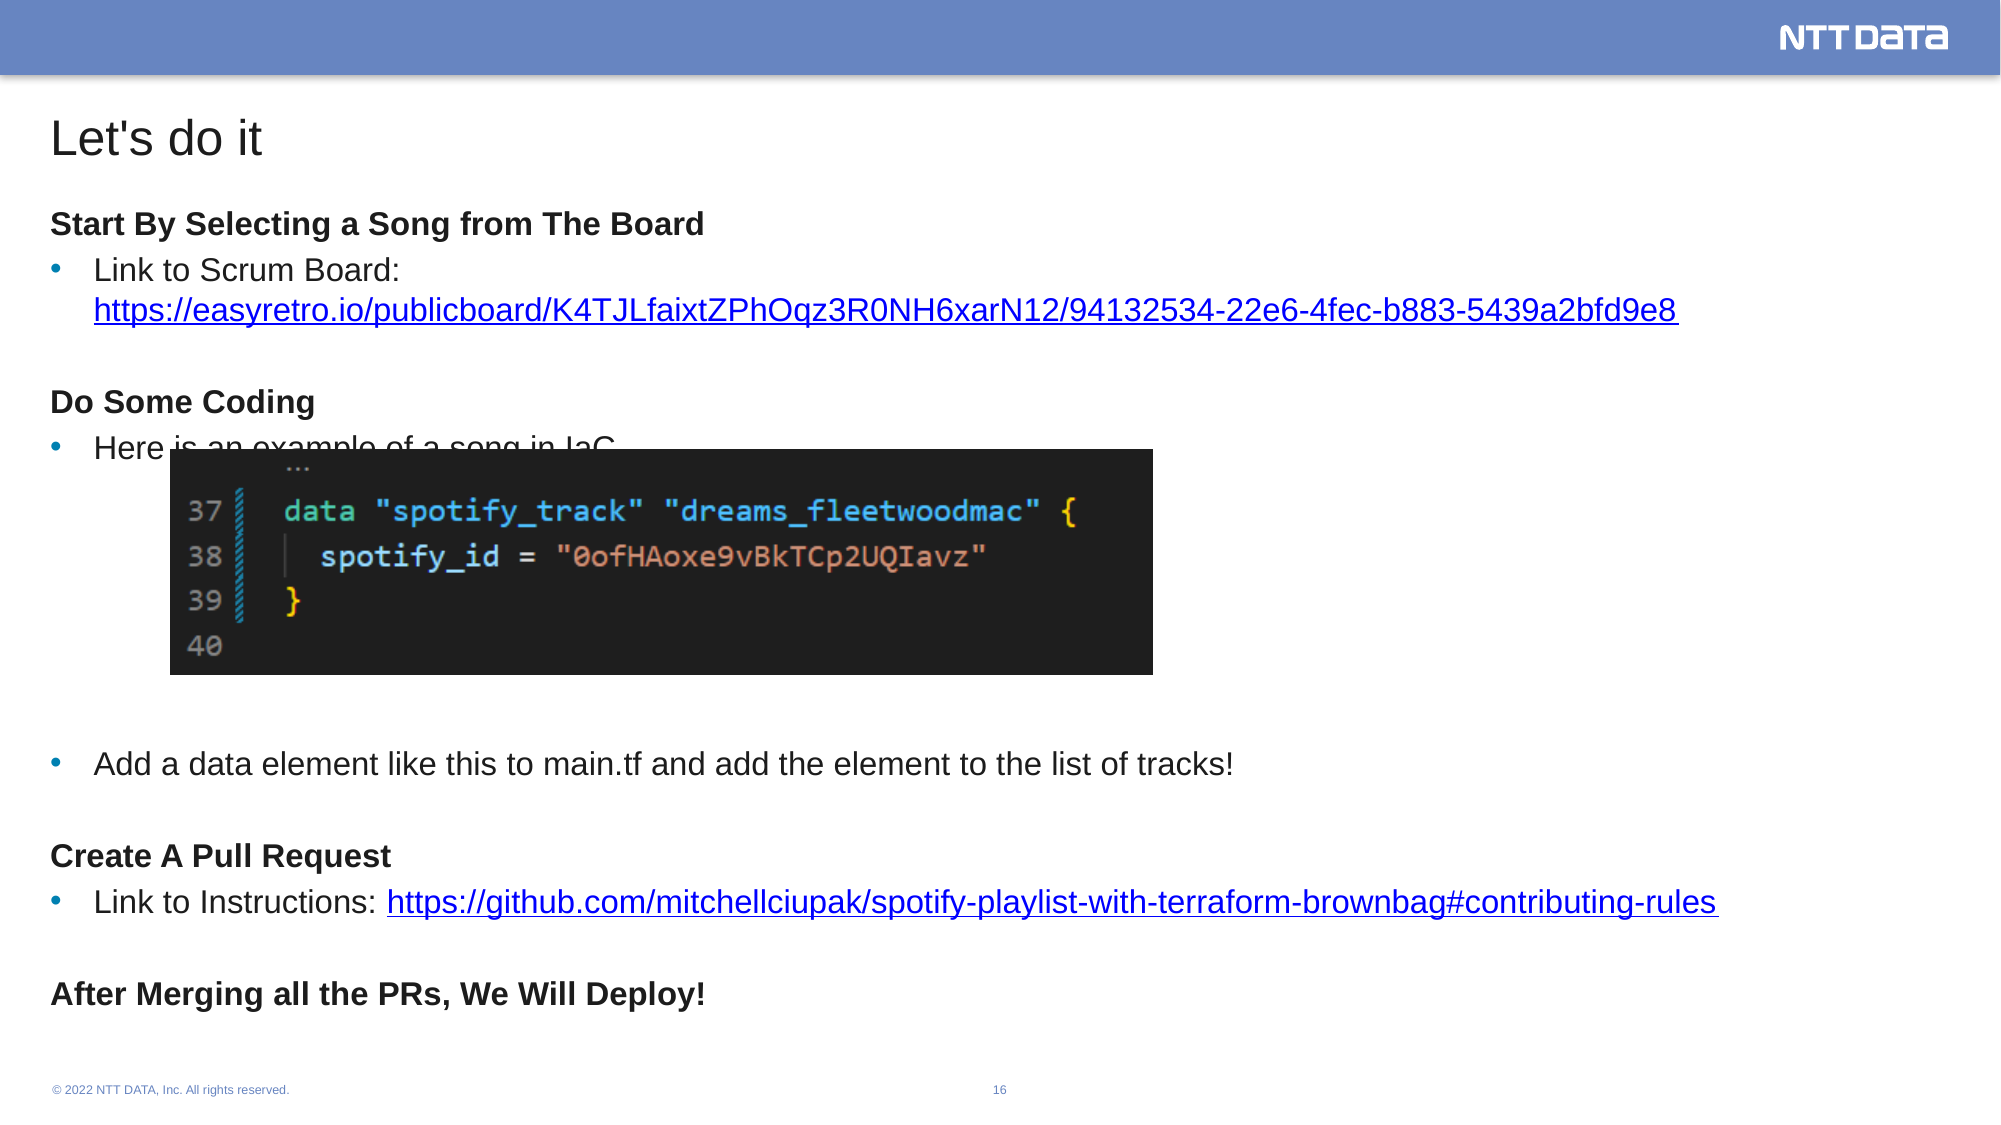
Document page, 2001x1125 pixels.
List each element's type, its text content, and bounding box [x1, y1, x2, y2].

picture [169, 449, 1154, 676]
footer © 2022 NTT DATA, Inc. All rights reserved. [37, 1075, 398, 1106]
slide_number 16 [945, 1075, 1055, 1106]
text_box Start By Selecting a Song from The Board Link to Scrum Board: https://easyretro.io/publicboard/K4TJLfaixtZPhOqz3R0NH6xarN12/94132534-22e6-4fec-b883-5439a2bfd9e8 Do Some Coding Here is an example of a song in IaC Add a data element like this to main.tf and add the element to the list of tracks! Create A Pull Request Link to Instructions: https://github.com/mitchellciupak/spotify-playlist-with-terraform-brownbag#contributing-rules After Merging all the PRs, We Will Deploy! [50, 196, 1950, 1020]
text_box Let's do it [50, 104, 1950, 196]
